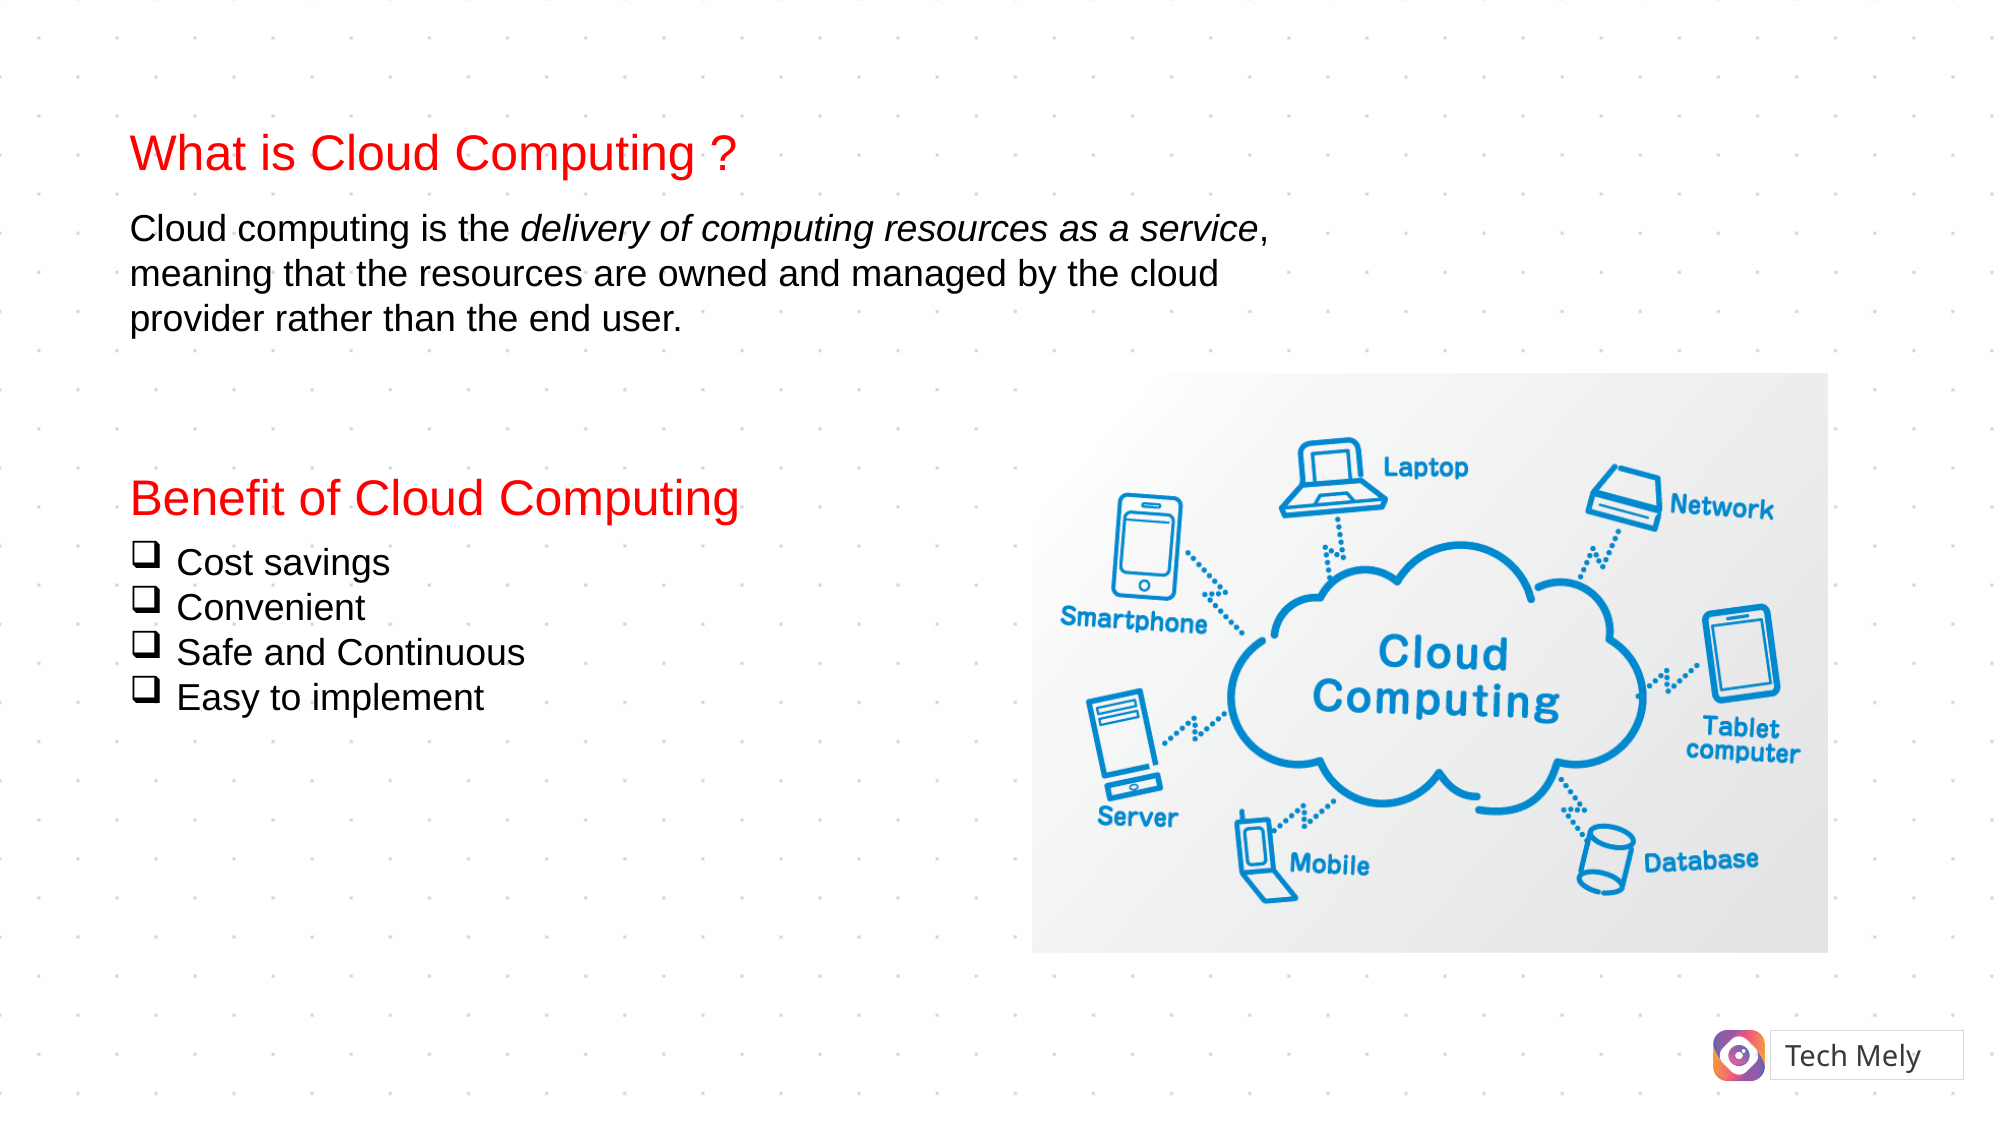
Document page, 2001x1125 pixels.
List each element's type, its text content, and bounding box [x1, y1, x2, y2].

text_box What is Cloud Computing ? [114, 112, 815, 188]
text_box Cloud computing is the delivery of computing resources as a service, meaning that the resources are owned and managed by the cloud provider rather than the end user. [114, 197, 1326, 347]
picture [0, 0, 2000, 1125]
text_box Cost savings Convenient Safe and Continuous Easy to implement [114, 530, 797, 725]
text_box Benefit of Cloud Computing [114, 458, 797, 530]
